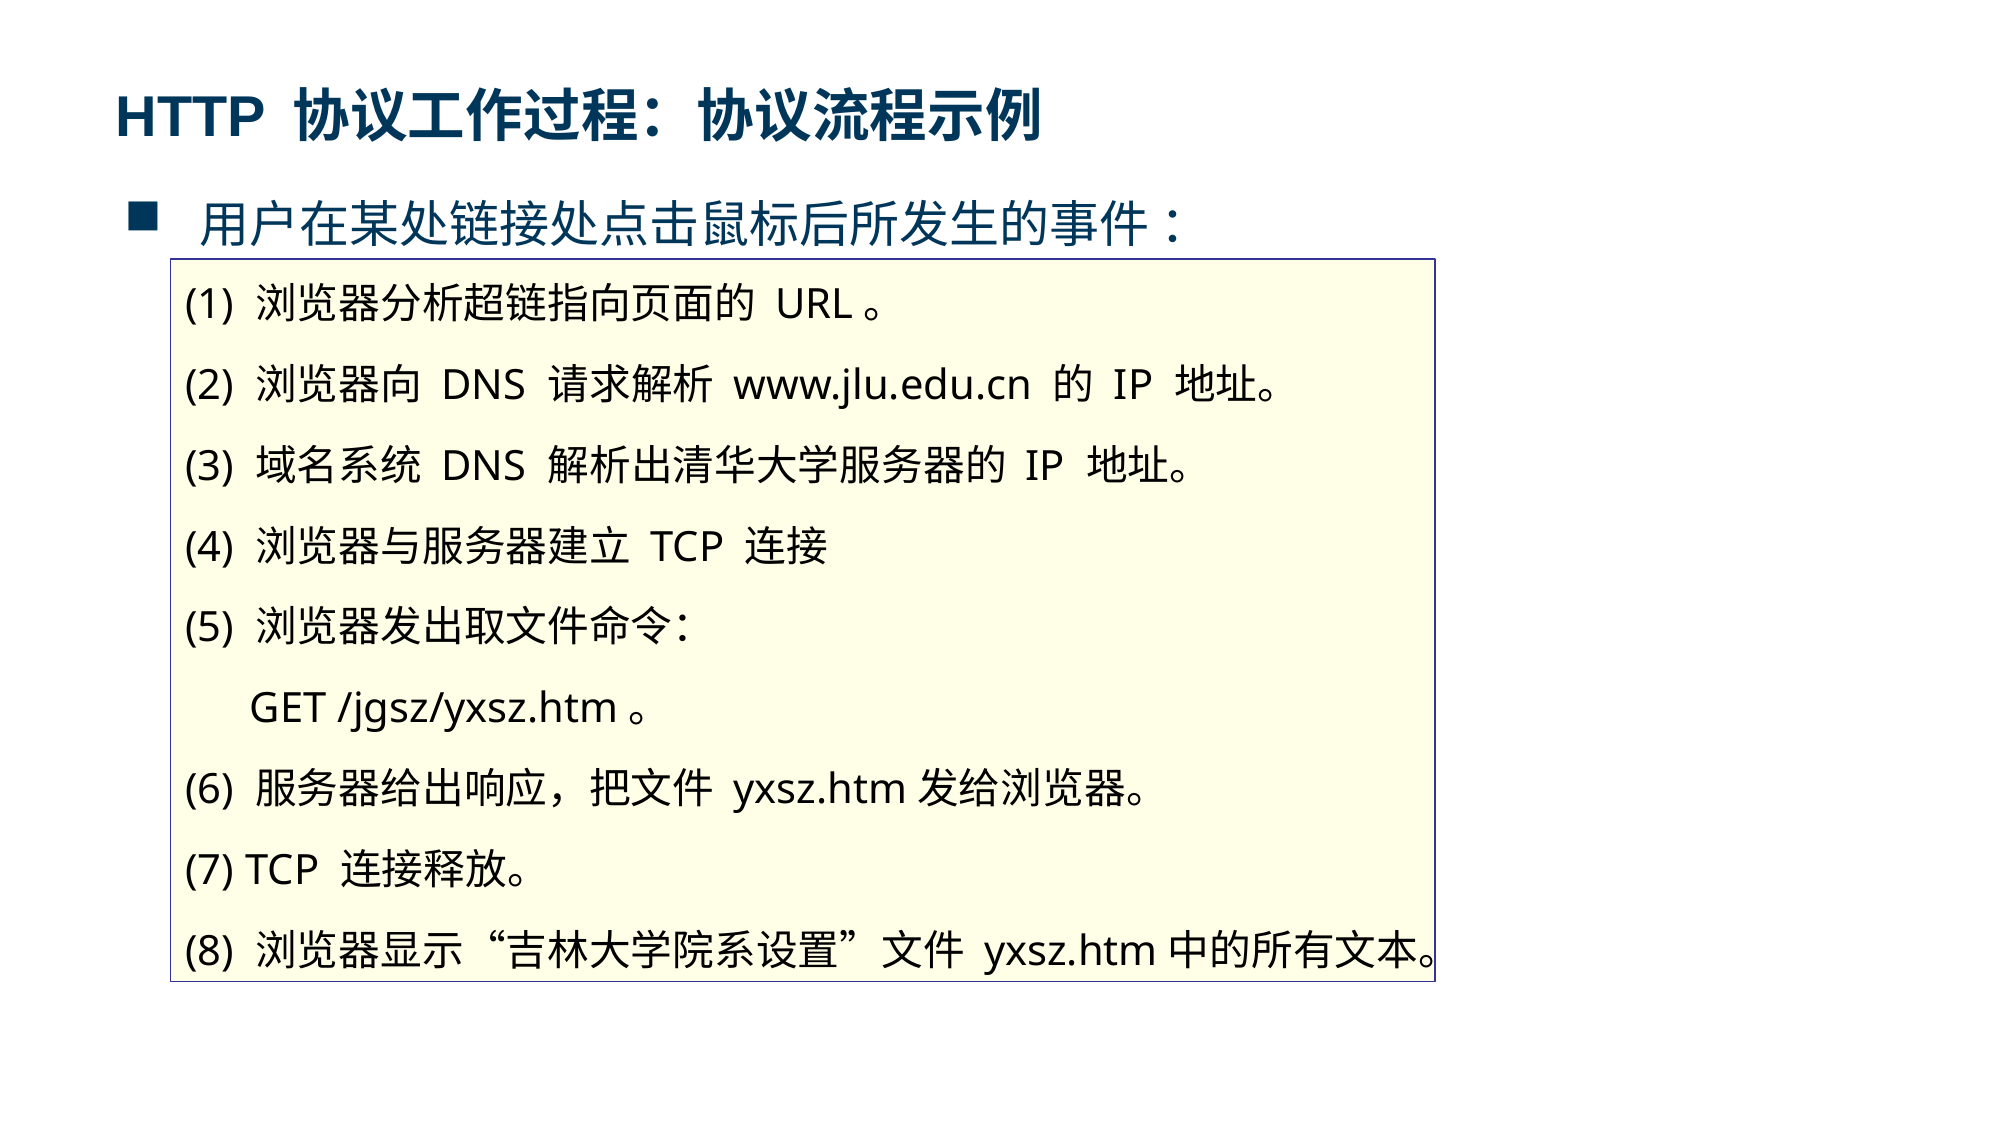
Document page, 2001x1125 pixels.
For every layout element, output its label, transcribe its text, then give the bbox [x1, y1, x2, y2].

title 用户在某处链接处点击鼠标后所发生的事件 ： [109, 185, 1891, 334]
list (1) 浏览器分析超链指向页面的 URL。 (2) 浏览器向 DNS 请求解析 www.jlu.edu.cn 的 IP 地址。 (3) 域名系统 DNS 解析出清华大学服务器的 IP 地址。 (4) 浏览器与服务器建立 TCP 连接 (5) 浏览器发出取文件命令： GET /jgsz/yxsz.htm。 (6) 服务器给出响应，把文件 yxsz.htm发给浏览器。 (7) TCP 连接释放。 (8) 浏览器显示“吉林大学院系设置”文件 yxsz.htm中的所有文本。 [170, 259, 1435, 982]
text_box HTTP 协议工作过程：协议流程示例 [101, 8, 1883, 157]
